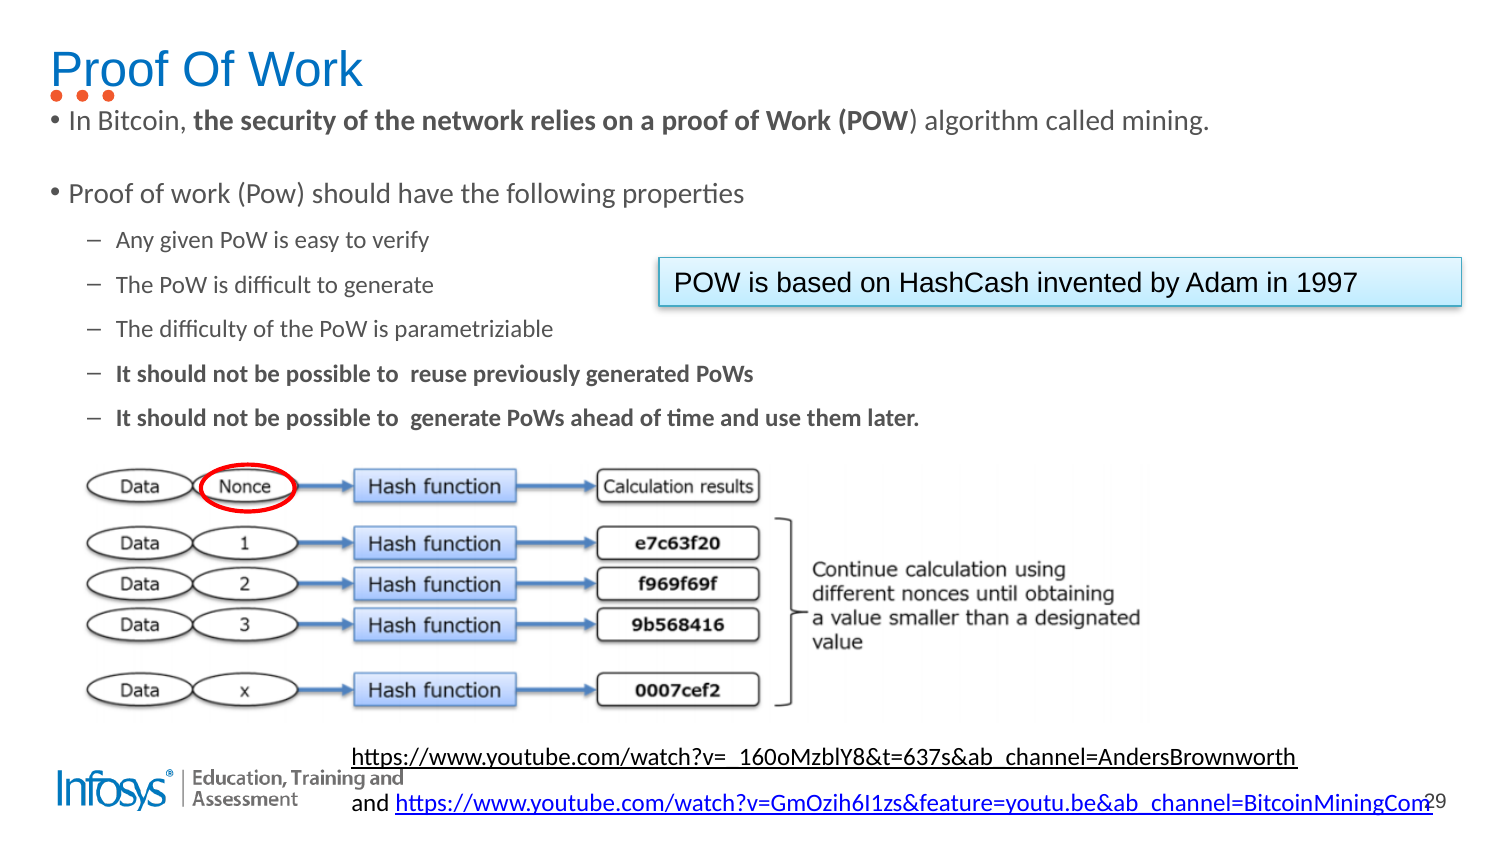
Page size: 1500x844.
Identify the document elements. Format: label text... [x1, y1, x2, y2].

title Proof Of Work [35, 29, 1467, 104]
picture [49, 761, 336, 811]
picture [62, 461, 1156, 737]
text_box https://www.youtube.com/watch?v=_160oMzblY8&t=637s&ab_channel=AndersBrownworth and https://www.youtube.com/watch?v=GmOzih6I1zs&feature=youtu.be&ab_channel=BitcoinMiningCom [336, 733, 1462, 824]
list In Bitcoin, the security of the network relies on a proof of Work (POW) algorithm called mining. Proof of work (Pow) should have the following properties Any given PoW is easy to verify The PoW is difficult to generate The difficulty of the PoW is parametriziable It should not be possible to reuse previously generated PoWs It should not be possible to generate PoWs ahead of time and use them later. [35, 94, 1462, 439]
text_box POW is based on HashCash invented by Adam in 1997 [658, 257, 1462, 307]
